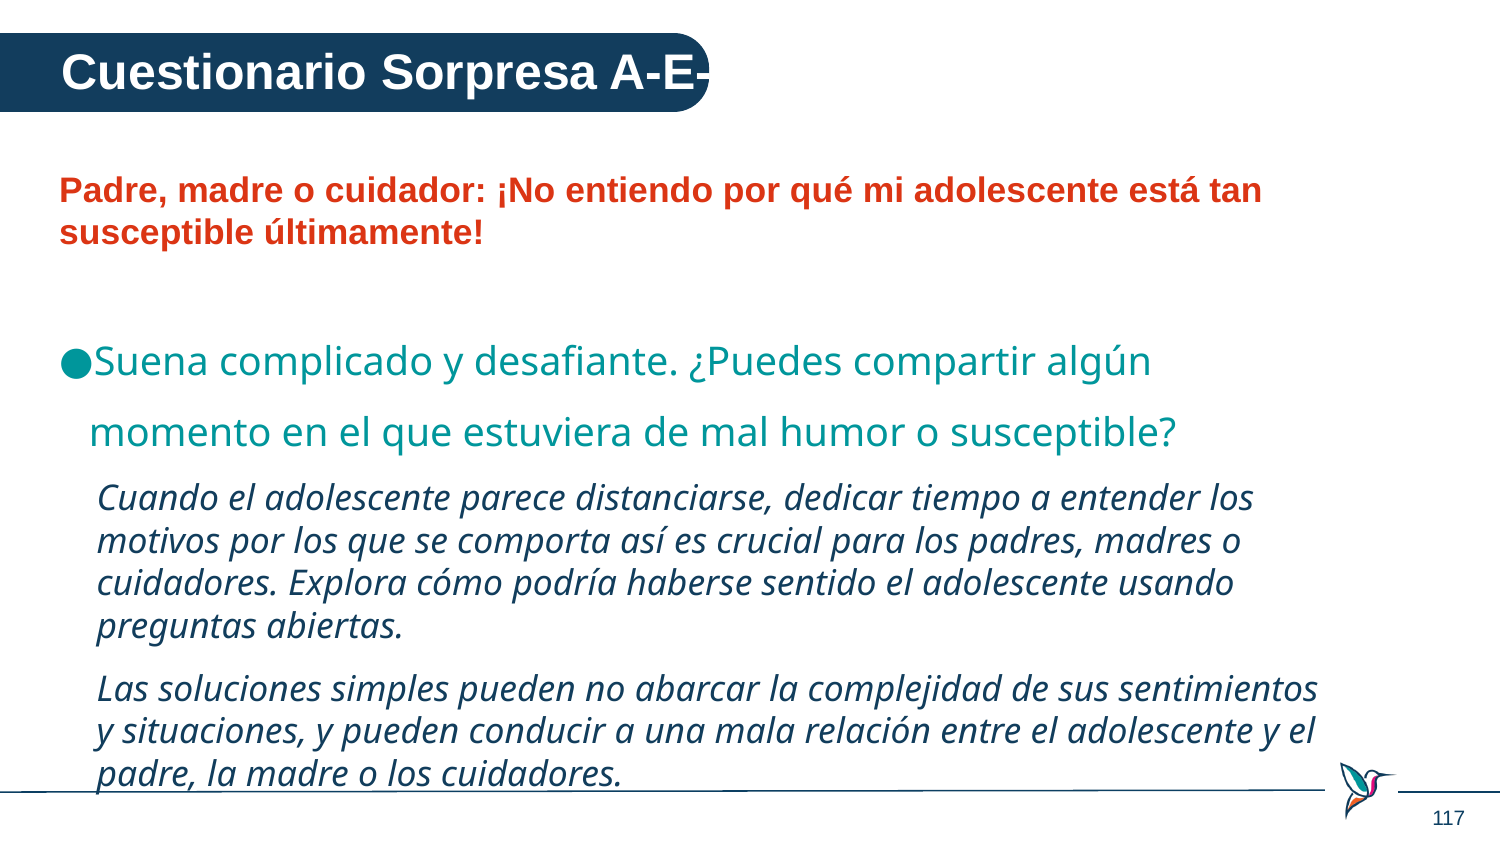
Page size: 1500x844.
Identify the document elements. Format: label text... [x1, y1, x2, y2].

text_box Padre, madre o cuidador: ¡No entiendo por qué mi adolescente está tan susceptible últimamente! Suena complicado y desafiante. ¿Puedes compartir algún momento en el que estuviera de mal humor o susceptible? Cuando el adolescente parece distanciarse, dedicar tiempo a entender los motivos por los que se comporta así es crucial para los padres, madres o cuidadores. Explora cómo podría haberse sentido el adolescente usando preguntas abiertas. Las soluciones simples pueden no abarcar la complejidad de sus sentimientos y situaciones, y pueden conducir a una mala relación entre el adolescente y el padre, la madre o los cuidadores. [44, 159, 1351, 802]
text_box [0, 33, 691, 112]
text_box Cuestionario Sorpresa A-E-C-P [46, 32, 1135, 108]
picture [1338, 759, 1398, 823]
